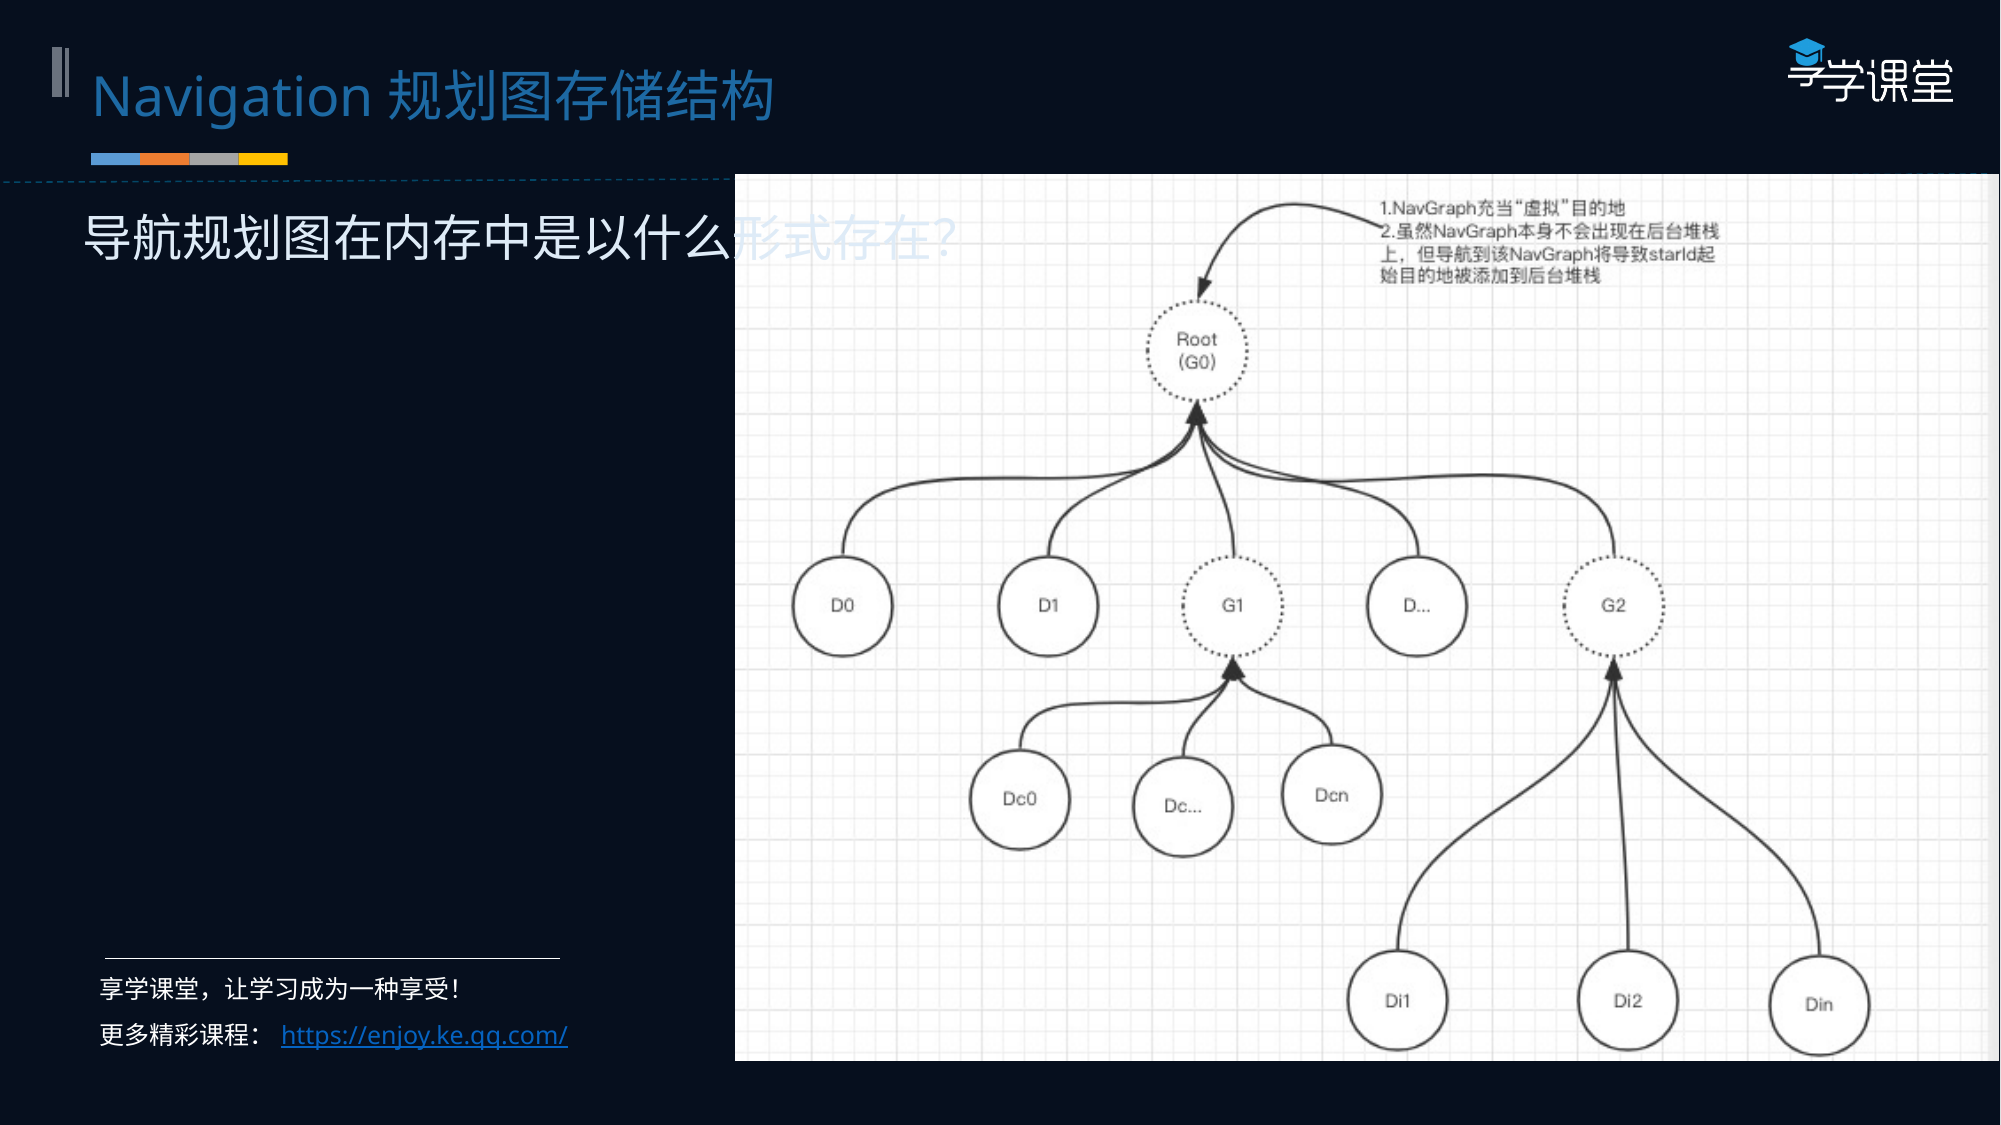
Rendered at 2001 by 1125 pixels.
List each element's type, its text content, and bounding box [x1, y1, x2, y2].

text_box Navigation规划图存储结构 [91, 60, 975, 128]
text_box 导航规划图在内存中是以什么形式存在？ [68, 198, 735, 274]
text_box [90, 152, 288, 166]
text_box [0, 173, 1993, 183]
picture [735, 174, 1999, 1061]
picture [1788, 38, 1953, 102]
